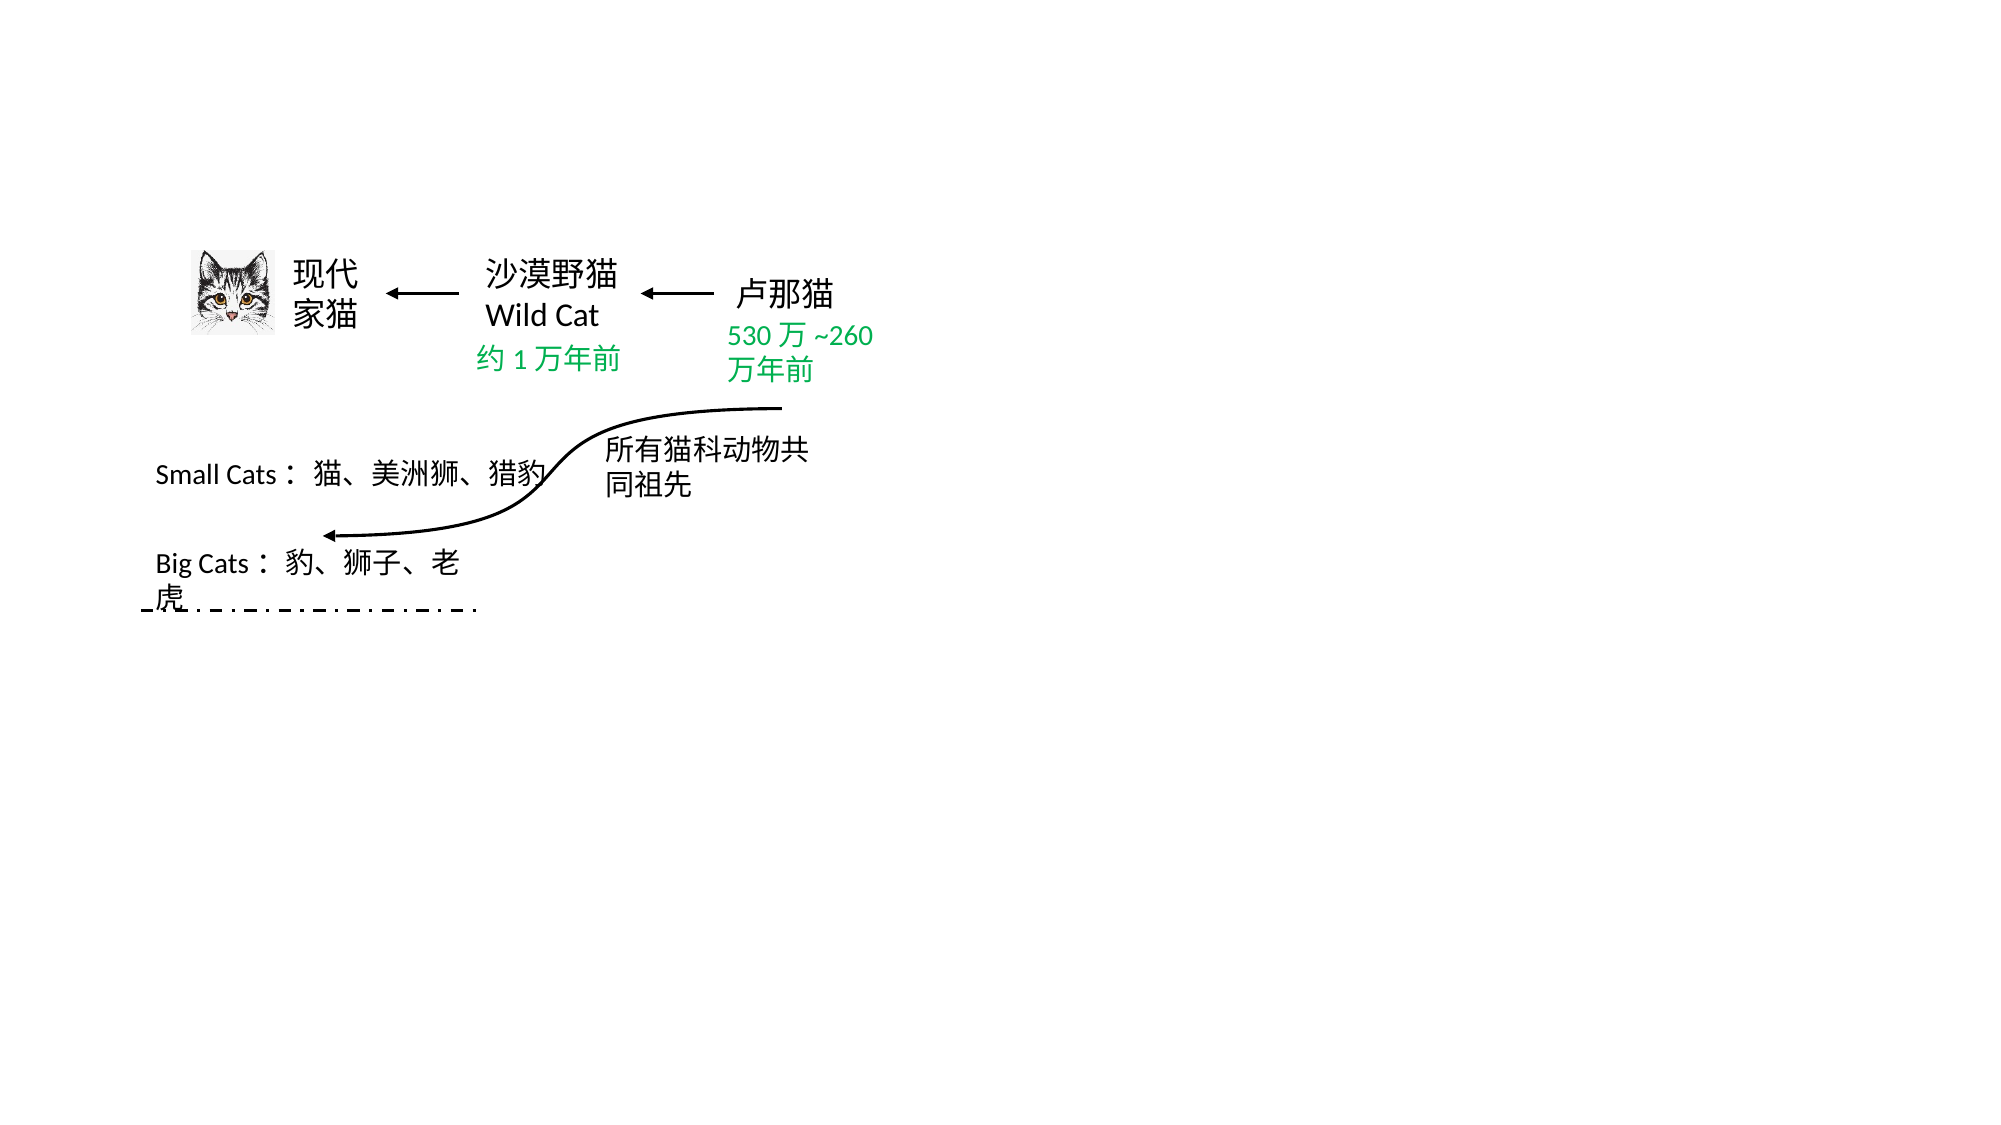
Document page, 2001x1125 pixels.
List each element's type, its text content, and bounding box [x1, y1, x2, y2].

text_box 约1万年前 [461, 332, 637, 383]
text_box 所有猫科动物共同祖先 [782, 423, 851, 509]
text_box Big Cats：豹、狮子、老虎 [140, 536, 501, 622]
text_box 沙漠野猫 Wild Cat [470, 245, 642, 341]
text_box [322, 408, 782, 536]
text_box 卢那猫 [720, 265, 892, 308]
text_box Small Cats：猫、美洲狮、猎豹 [140, 448, 322, 498]
text_box 530万~260万年前 [712, 308, 900, 394]
picture [191, 250, 275, 335]
text_box 现代家猫 [277, 245, 387, 341]
